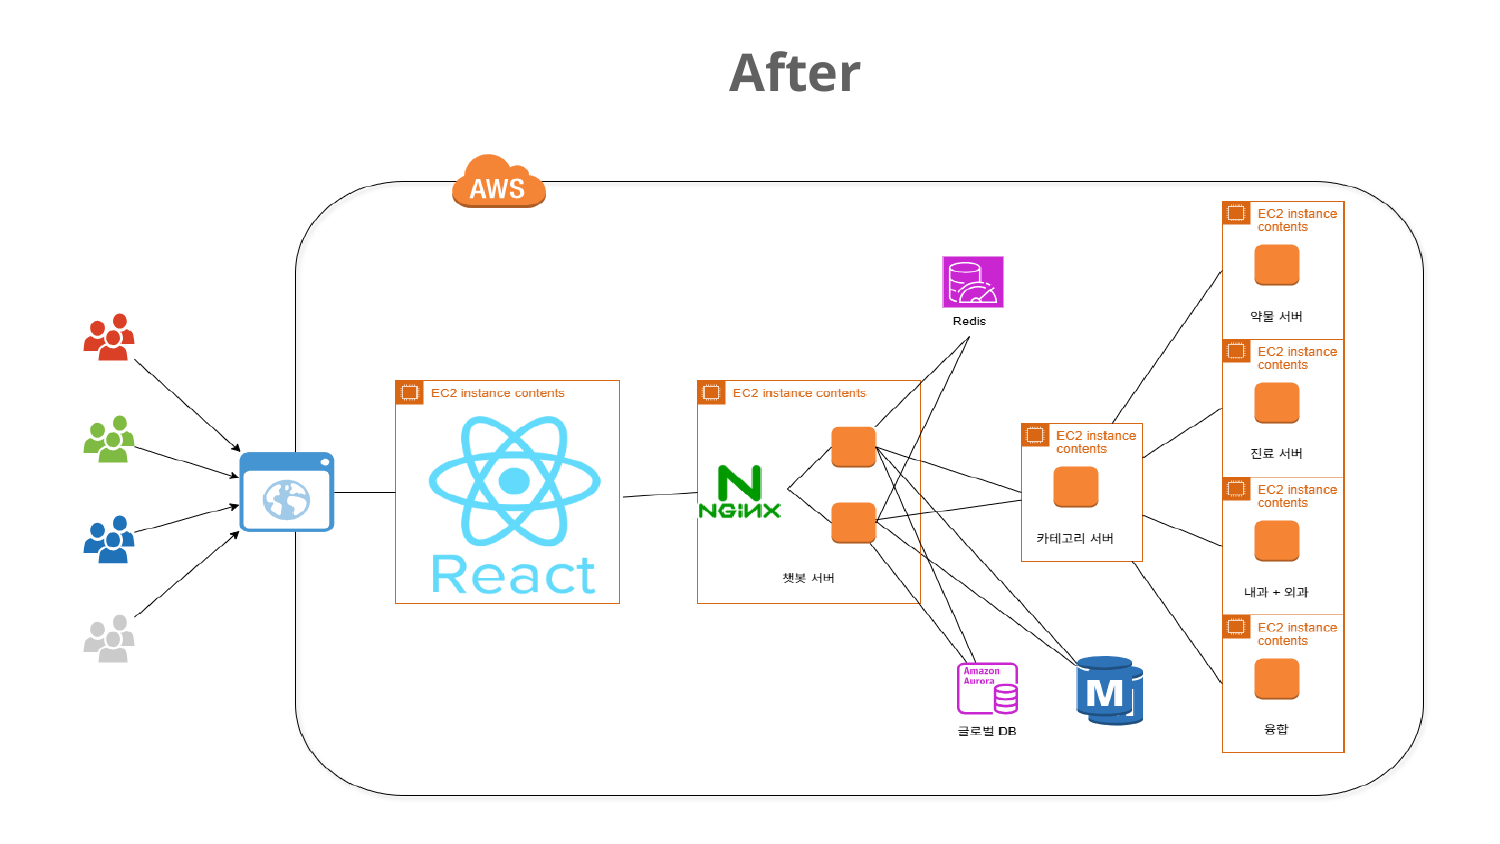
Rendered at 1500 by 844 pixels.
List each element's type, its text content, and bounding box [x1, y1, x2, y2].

picture [83, 152, 1432, 803]
text_box After [392, 23, 1199, 144]
